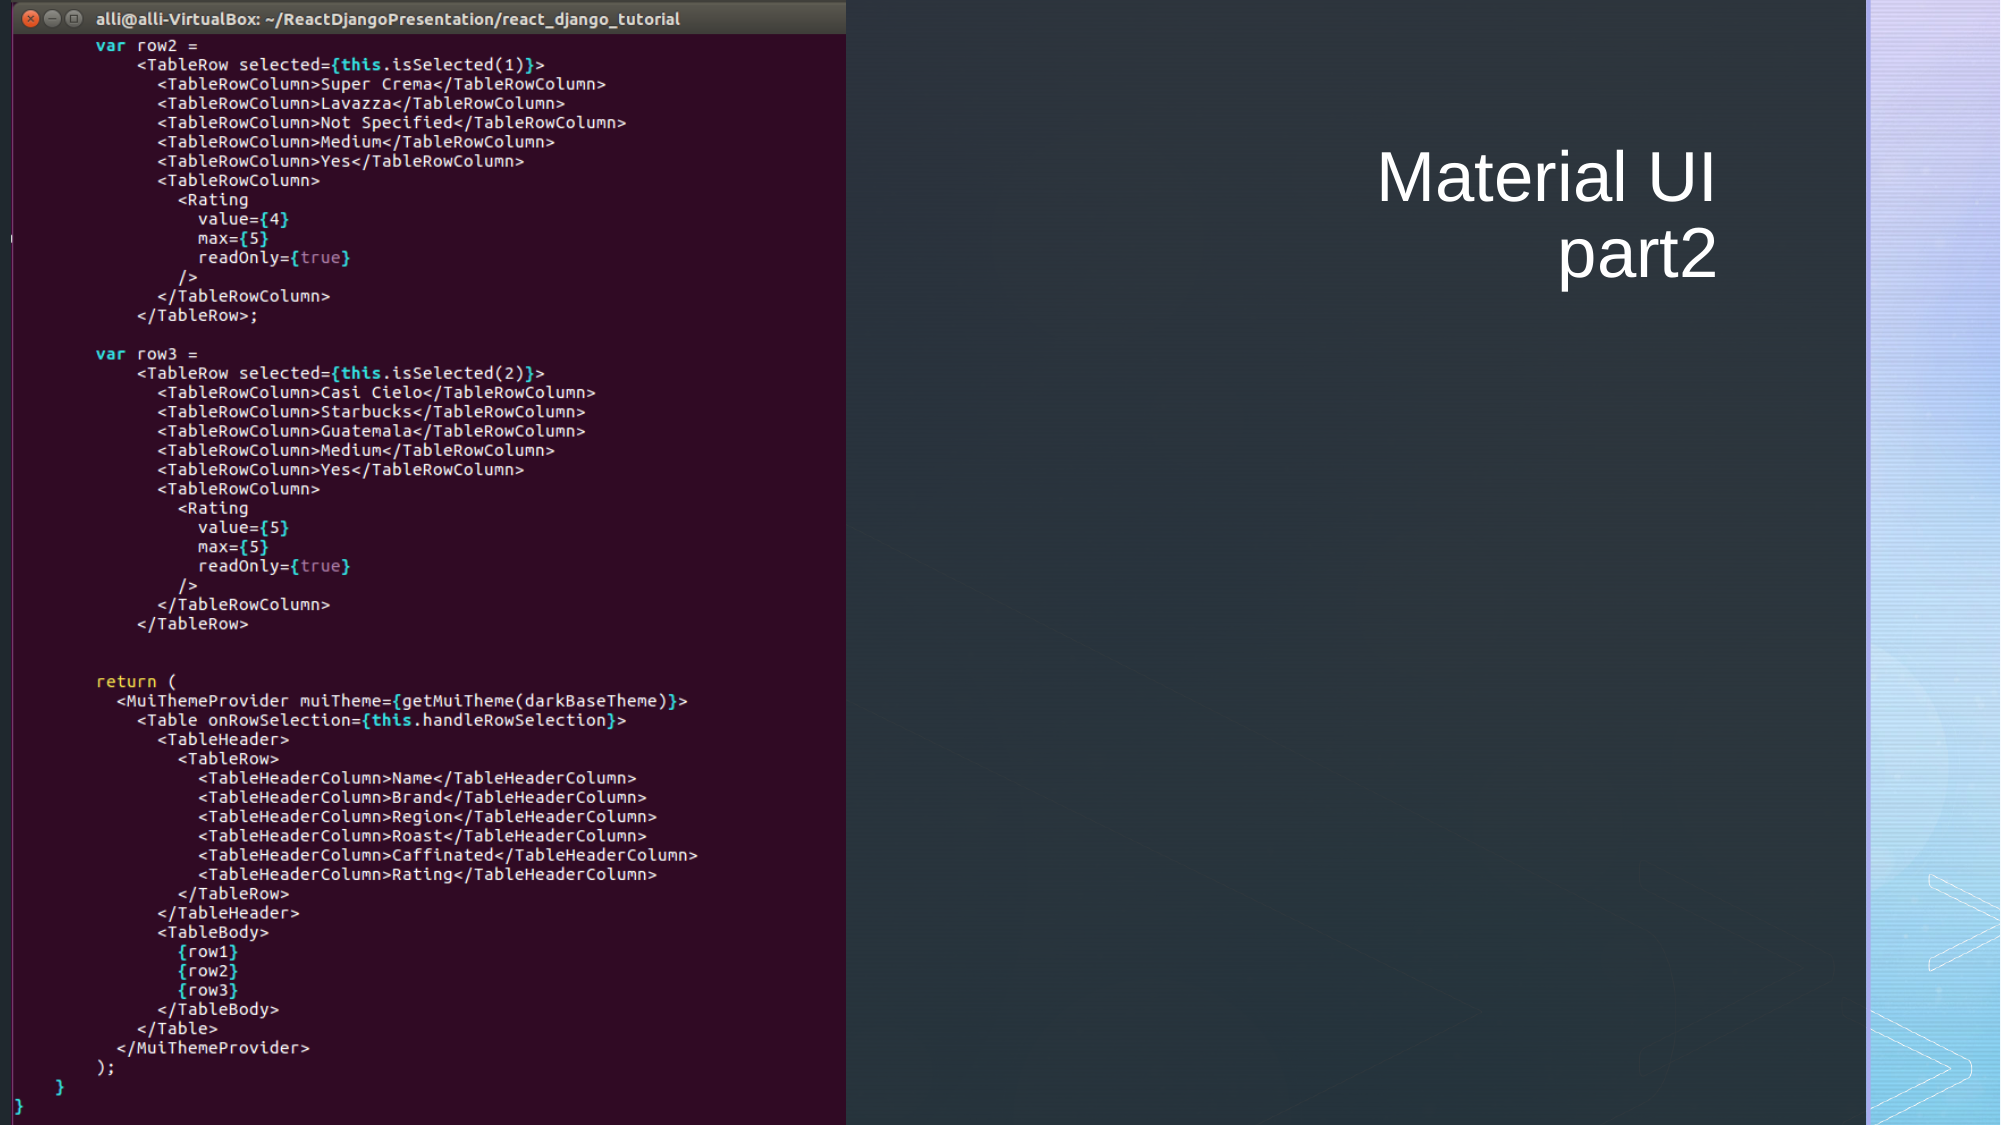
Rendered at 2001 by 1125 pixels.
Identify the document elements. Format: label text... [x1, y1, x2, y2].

title Material UI part2 [846, 132, 1734, 310]
picture [11, 0, 846, 1125]
picture [1871, 0, 2001, 1125]
